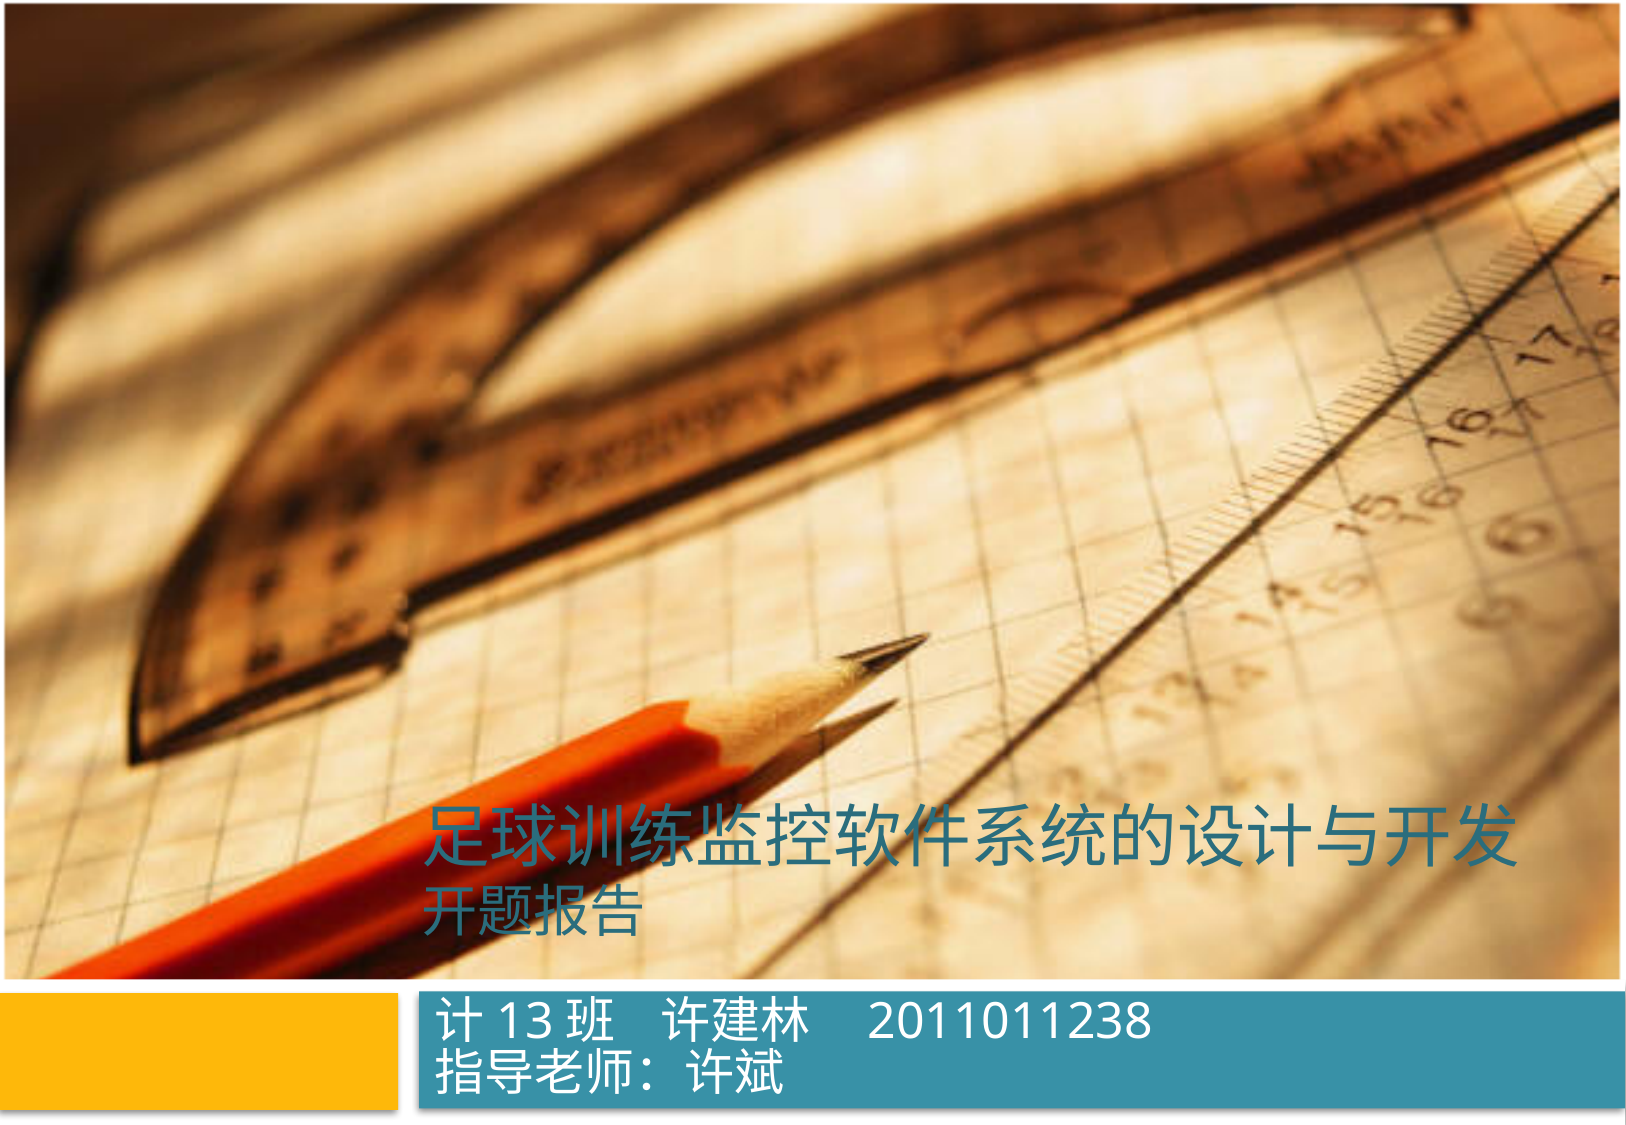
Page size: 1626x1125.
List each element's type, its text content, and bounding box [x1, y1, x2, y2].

picture [0, 0, 1626, 1125]
subtitle 计13班 许建林 2011011238 指导老师：许斌 [419, 999, 1612, 1113]
title 足球训练监控软件系统的设计与开发 开题报告 [406, 712, 1558, 950]
